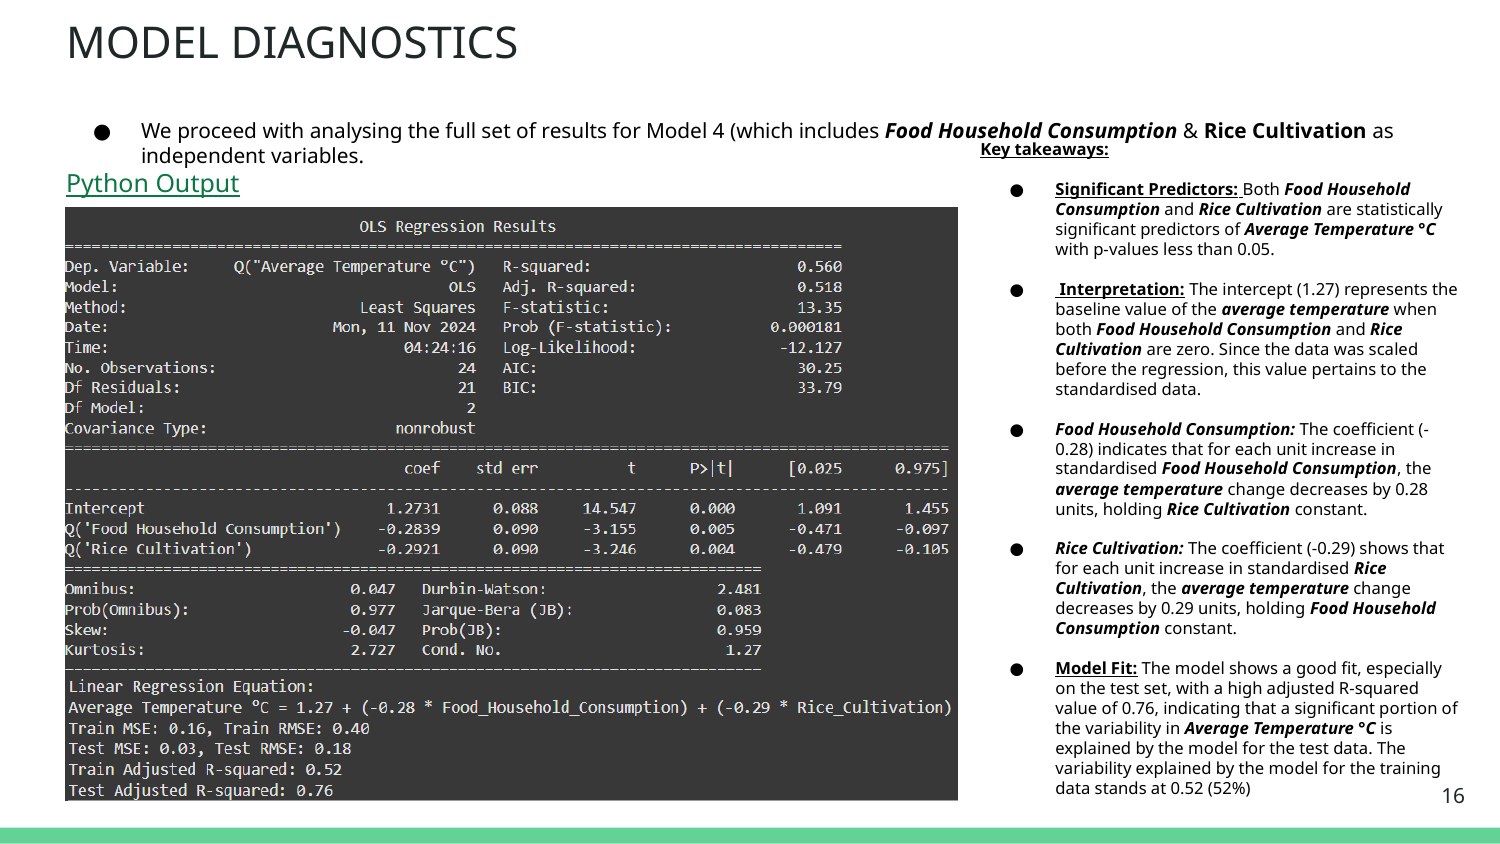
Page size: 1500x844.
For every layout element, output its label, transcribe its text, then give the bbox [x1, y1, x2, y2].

title MODEL DIAGNOSTICS [51, 0, 1449, 77]
text_box Key takeaways: Significant Predictors: Both Food Household Consumption and Rice Cultivation are statistically significant predictors of Average Temperature °C with p-values less than 0.05. Interpretation: The intercept (1.27) represents the baseline value of the average temperature when both Food Household Consumption and Rice Cultivation are zero. Since the data was scaled before the regression, this value pertains to the standardised data. Food Household Consumption: The coefficient (-0.28) indicates that for each unit increase in standardised Food Household Consumption, the average temperature change decreases by 0.28 units, holding Rice Cultivation constant. Rice Cultivation: The coefficient (-0.29) shows that for each unit increase in standardised Rice Cultivation, the average temperature change decreases by 0.29 units, holding Food Household Consumption constant. Model Fit: The model shows a good fit, especially on the test set, with a high adjusted R-squared value of 0.76, indicating that a significant portion of the variability in Average Temperature °C is explained by the model for the test data. The variability explained by the model for the training data stands at 0.52 (52%) [965, 143, 1480, 774]
picture [65, 207, 958, 801]
slide_number ‹#› [1389, 774, 1480, 830]
text_box We proceed with analysing the full set of results for Model 4 (which includes Food Household Consumption & Rice Cultivation as independent variables. Python Output [51, 77, 1500, 538]
